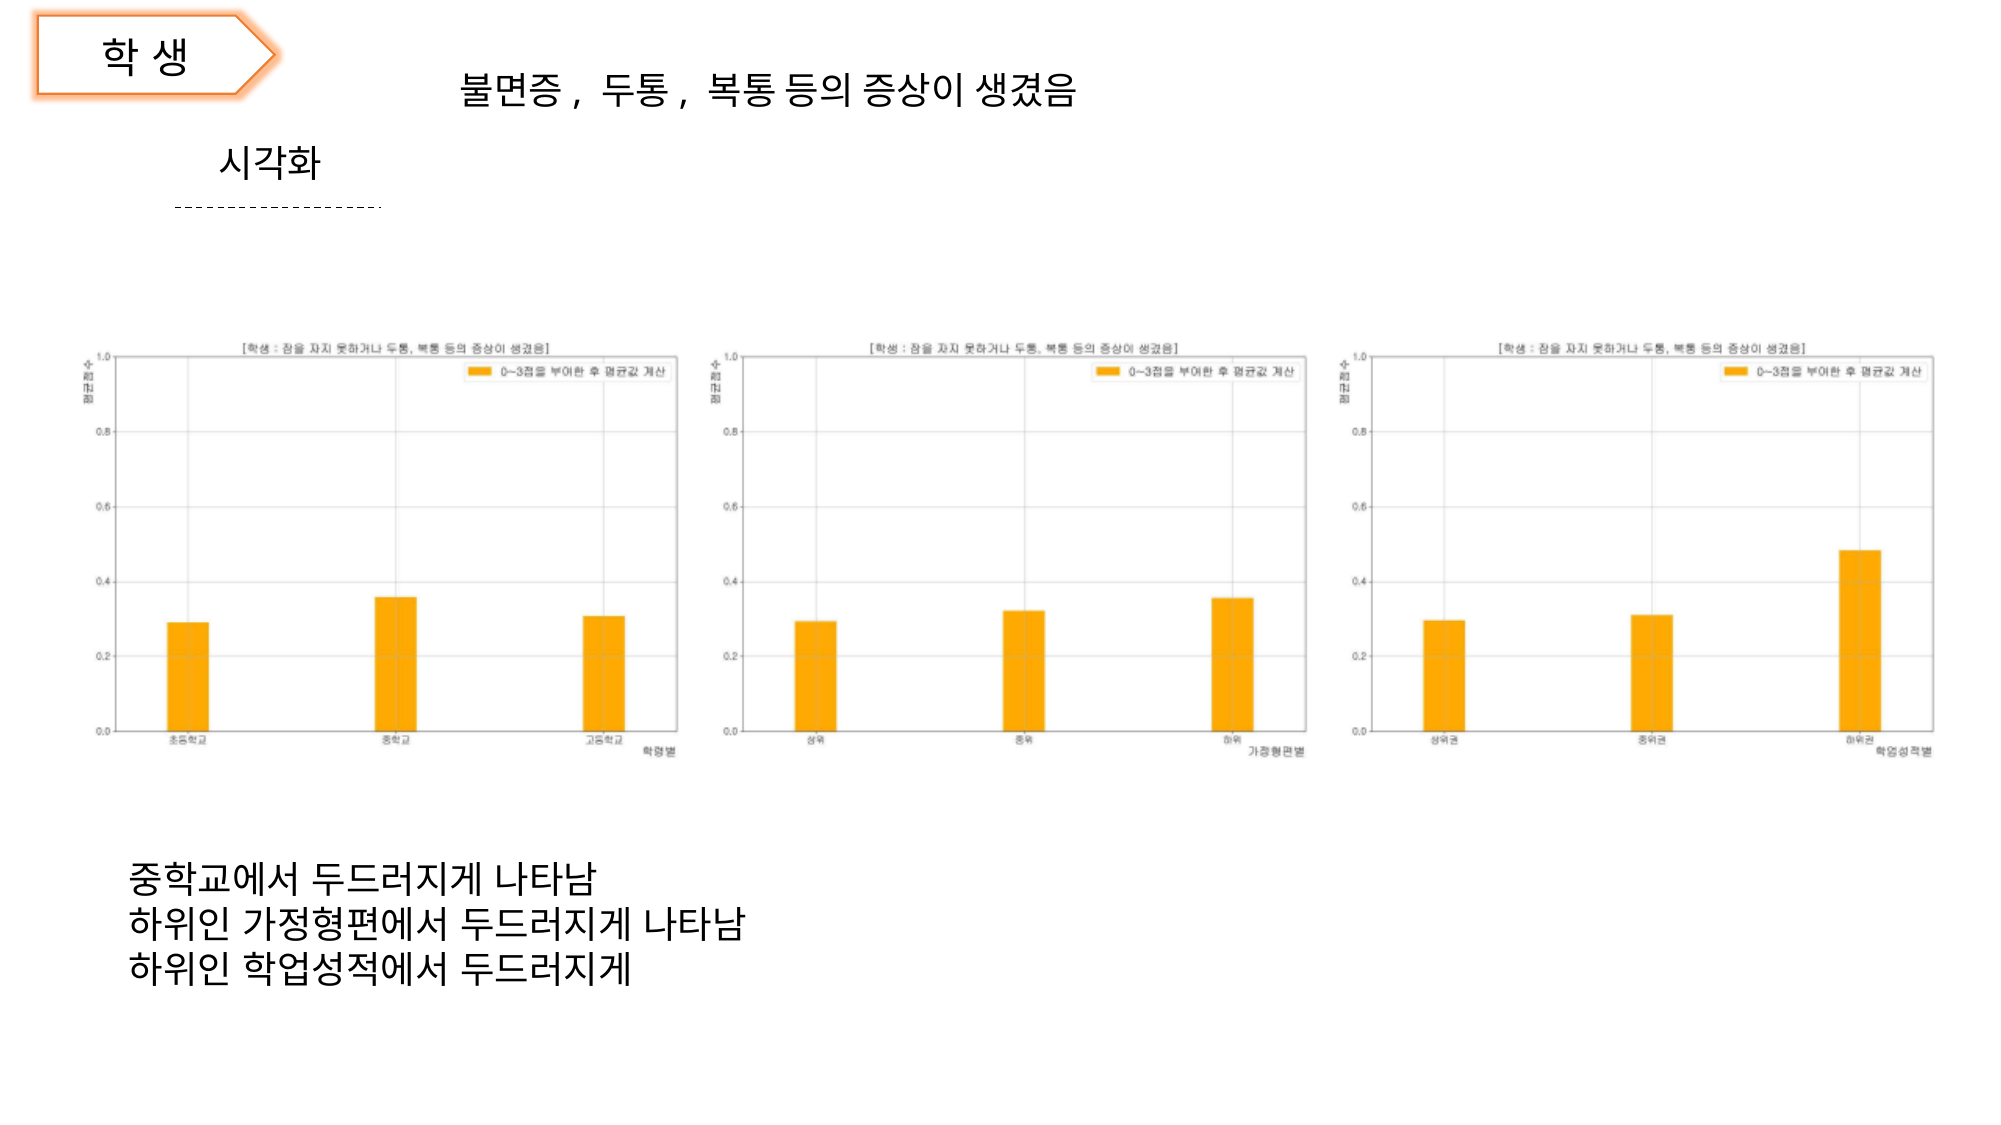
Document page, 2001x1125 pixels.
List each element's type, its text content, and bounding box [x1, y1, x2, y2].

text_box 시각화 [173, 132, 368, 193]
text_box 불면증, 두통, 복통 등의 증상이 생겼음 [444, 37, 1449, 120]
text_box 학 생 [59, 24, 232, 90]
picture [37, 301, 1969, 792]
text_box [36, 14, 277, 95]
text_box 중학교에서 두드러지게 나타남 하위인 가정형편에서 두드러지게 나타남 하위인 학업성적에서 두드러지게 [113, 848, 1668, 999]
